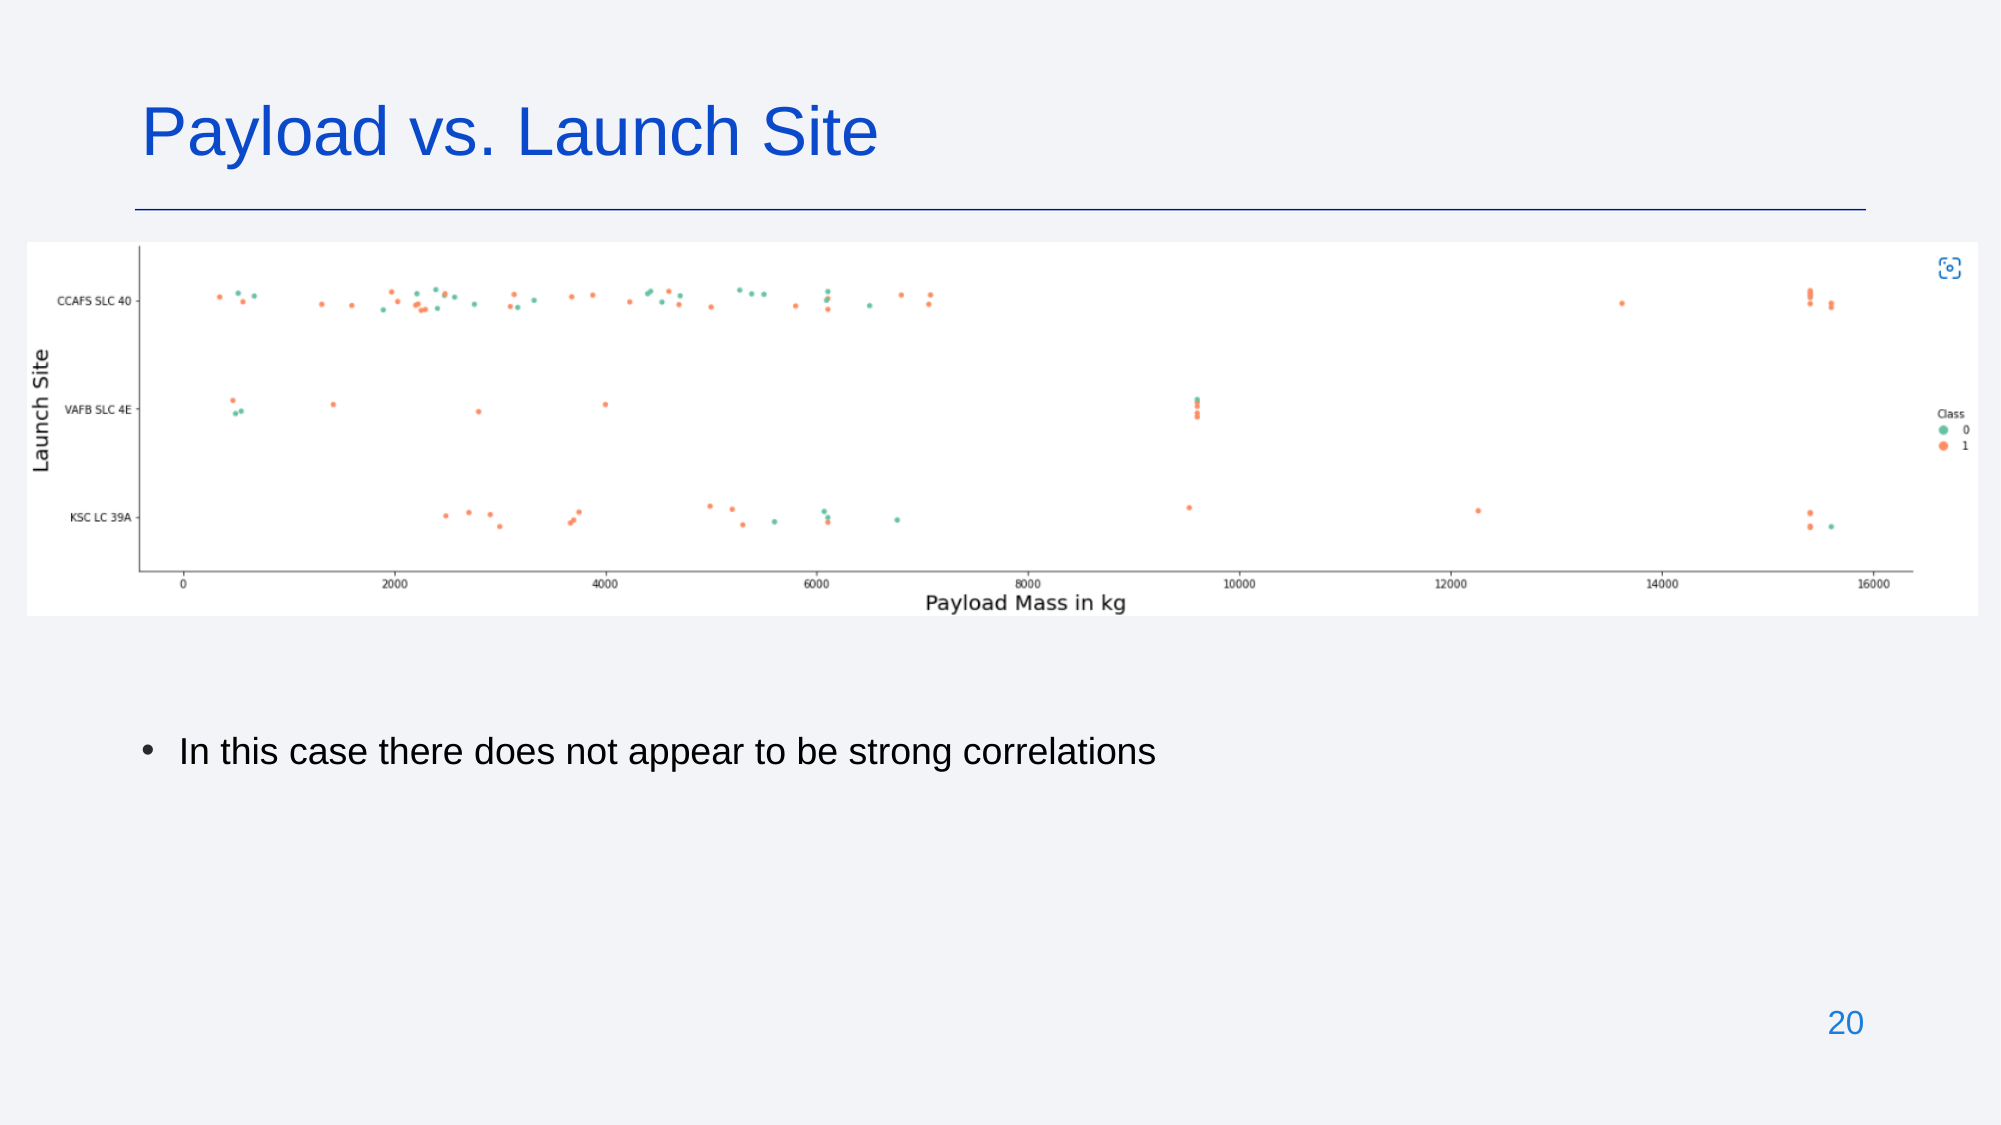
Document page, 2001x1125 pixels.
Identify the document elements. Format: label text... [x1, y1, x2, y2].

slide_number 20 [1429, 988, 1880, 1055]
picture [0, 0, 2001, 1125]
text_box Payload vs. Launch Site [126, 88, 1852, 179]
list In this case there does not appear to be strong correlations [126, 719, 1880, 965]
